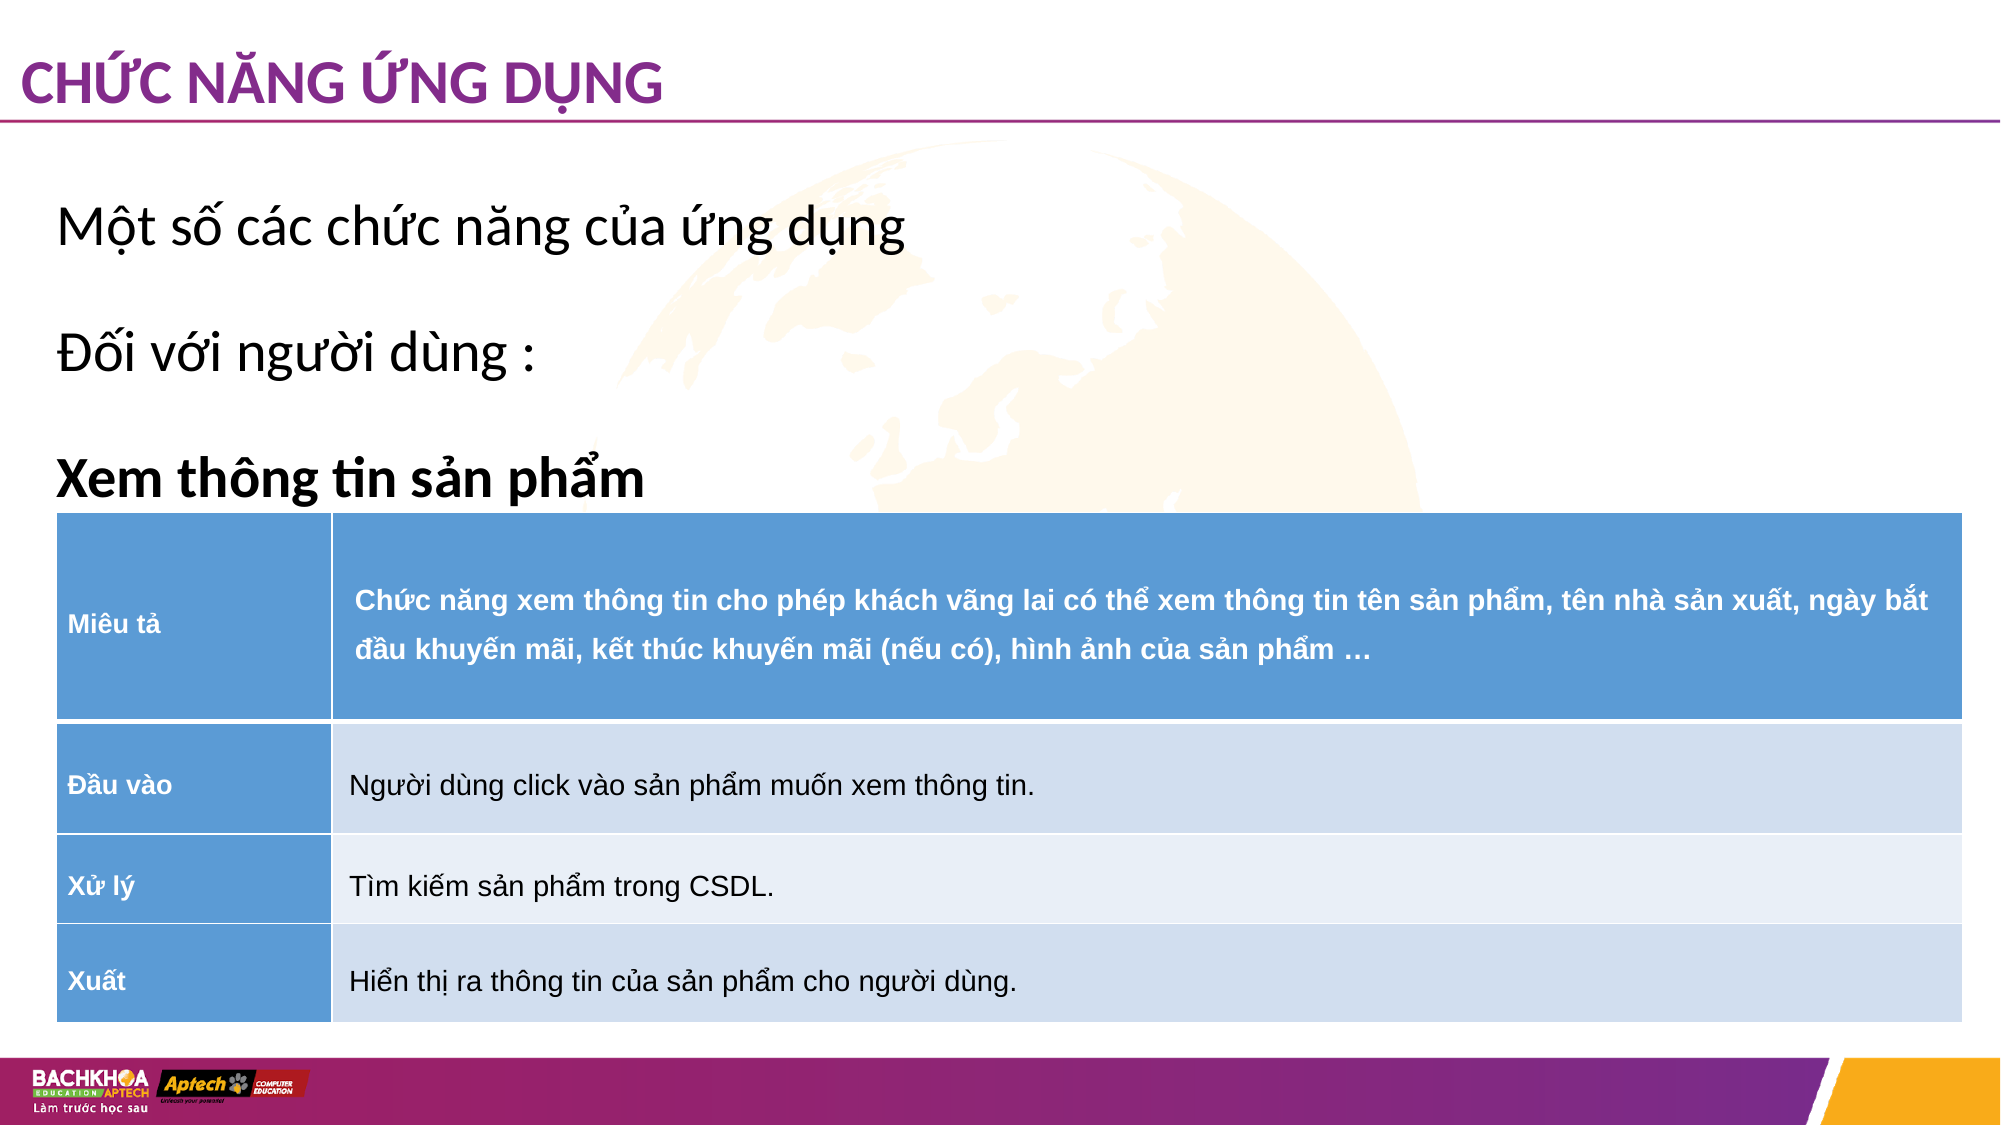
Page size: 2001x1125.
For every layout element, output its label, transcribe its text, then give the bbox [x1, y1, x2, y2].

table_header Miêu tả [57, 513, 331, 719]
title CHỨC NĂNG ỨNG DỤNG [6, 0, 1732, 168]
table_cell Người dùng click vào sản phẩm muốn xem thông tin. [333, 724, 1962, 833]
table_header Chức năng xem thông tin cho phép khách vãng lai có thể xem thông tin tên sản phẩm, tên nhà sản xuất, ngày bắt đầu khuyến mãi, kết thúc khuyến mãi (nếu có), hình ảnh của sản phẩm … [333, 513, 1962, 719]
table_cell Xuất [57, 924, 331, 1022]
table_cell Đầu vào [57, 724, 331, 833]
table_cell Tìm kiếm sản phẩm trong CSDL. [333, 835, 1962, 923]
table_cell Hiển thị ra thông tin của sản phẩm cho người dùng. [333, 924, 1962, 1022]
list Một số các chức năng của ứng dụng Đối với người dùng : Xem thông tin sản phẩm [12, 137, 1963, 1038]
picture [0, 0, 2001, 1125]
table_cell Xử lý [57, 835, 331, 923]
